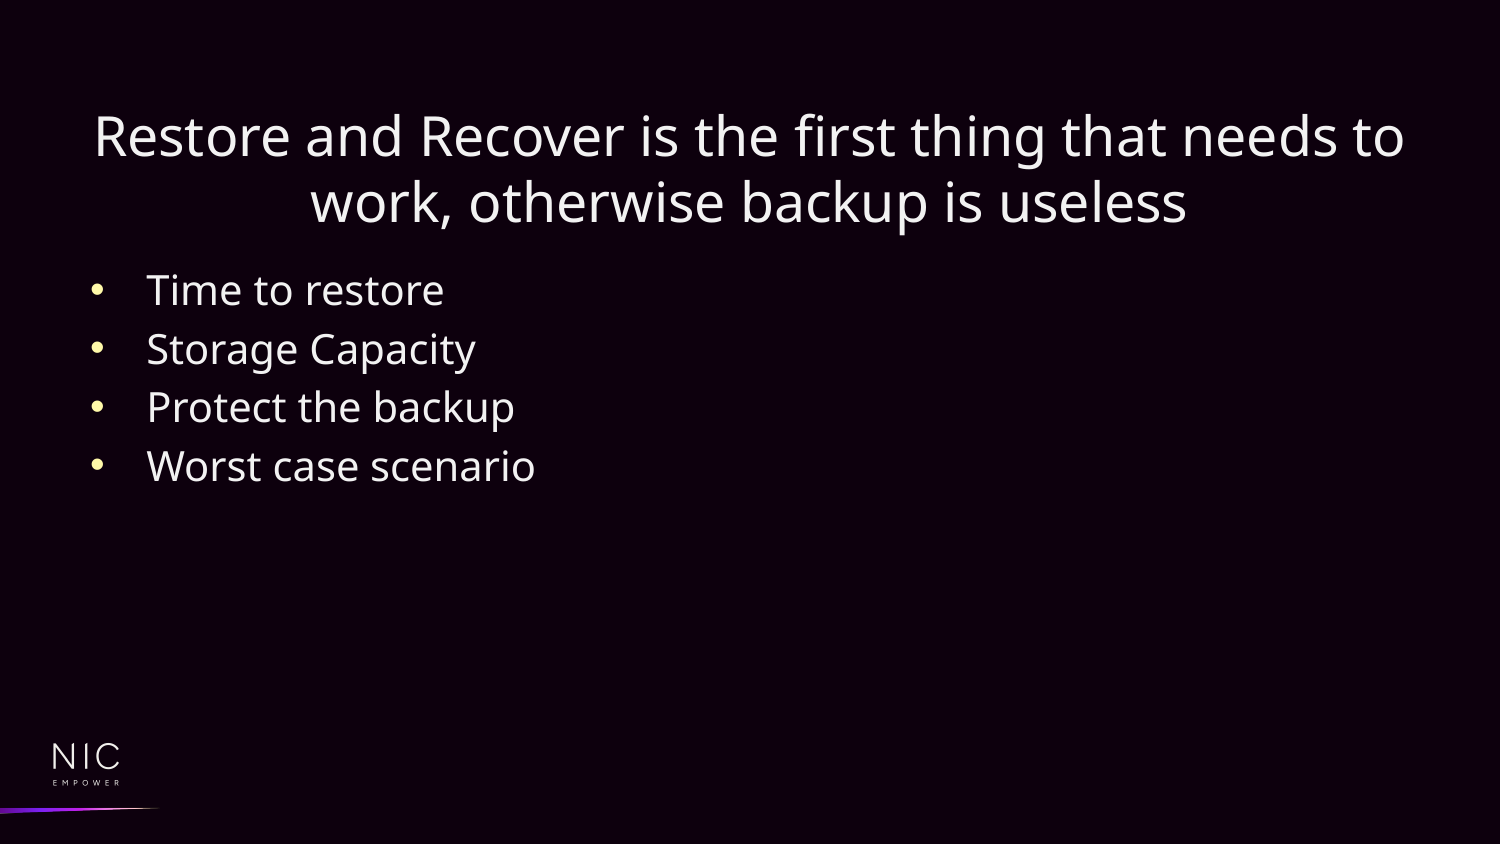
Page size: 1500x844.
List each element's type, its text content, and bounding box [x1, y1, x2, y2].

title Restore and Recover is the first thing that needs to work, otherwise backup is useless [75, 91, 1425, 242]
picture [0, 740, 160, 816]
list Time to restore Storage Capacity Protect the backup Worst case scenario [75, 256, 1425, 694]
